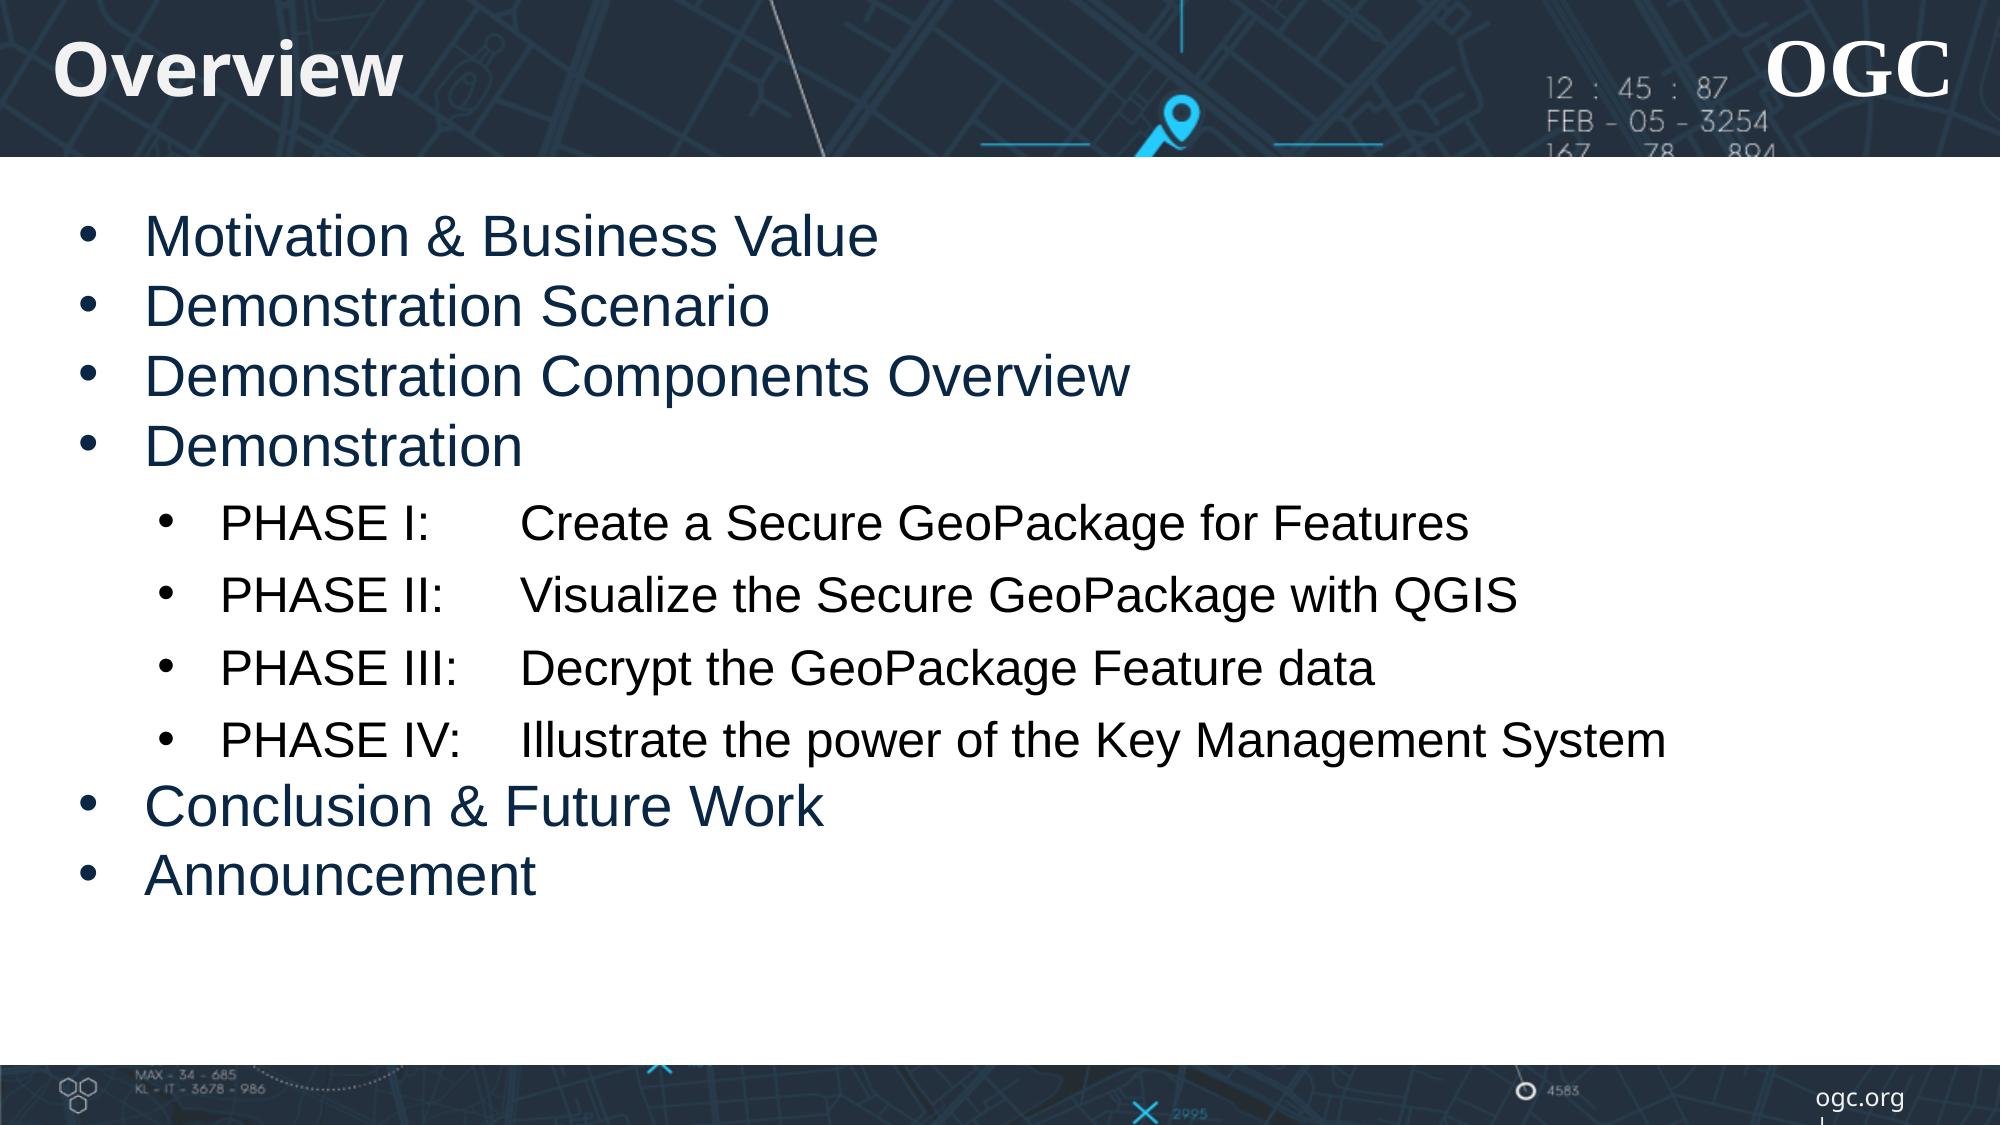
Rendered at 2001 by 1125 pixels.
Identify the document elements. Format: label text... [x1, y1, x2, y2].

list Motivation & Business Value Demonstration Scenario Demonstration Components Overview Demonstration PHASE I: Create a Secure GeoPackage for Features PHASE II: Visualize the Secure GeoPackage with QGIS PHASE III: Decrypt the GeoPackage Feature data PHASE IV: Illustrate the power of the Key Management System Conclusion & Future Work Announcement [54, 190, 1780, 1059]
title Overview [36, 9, 1762, 135]
picture [51, 1069, 106, 1123]
